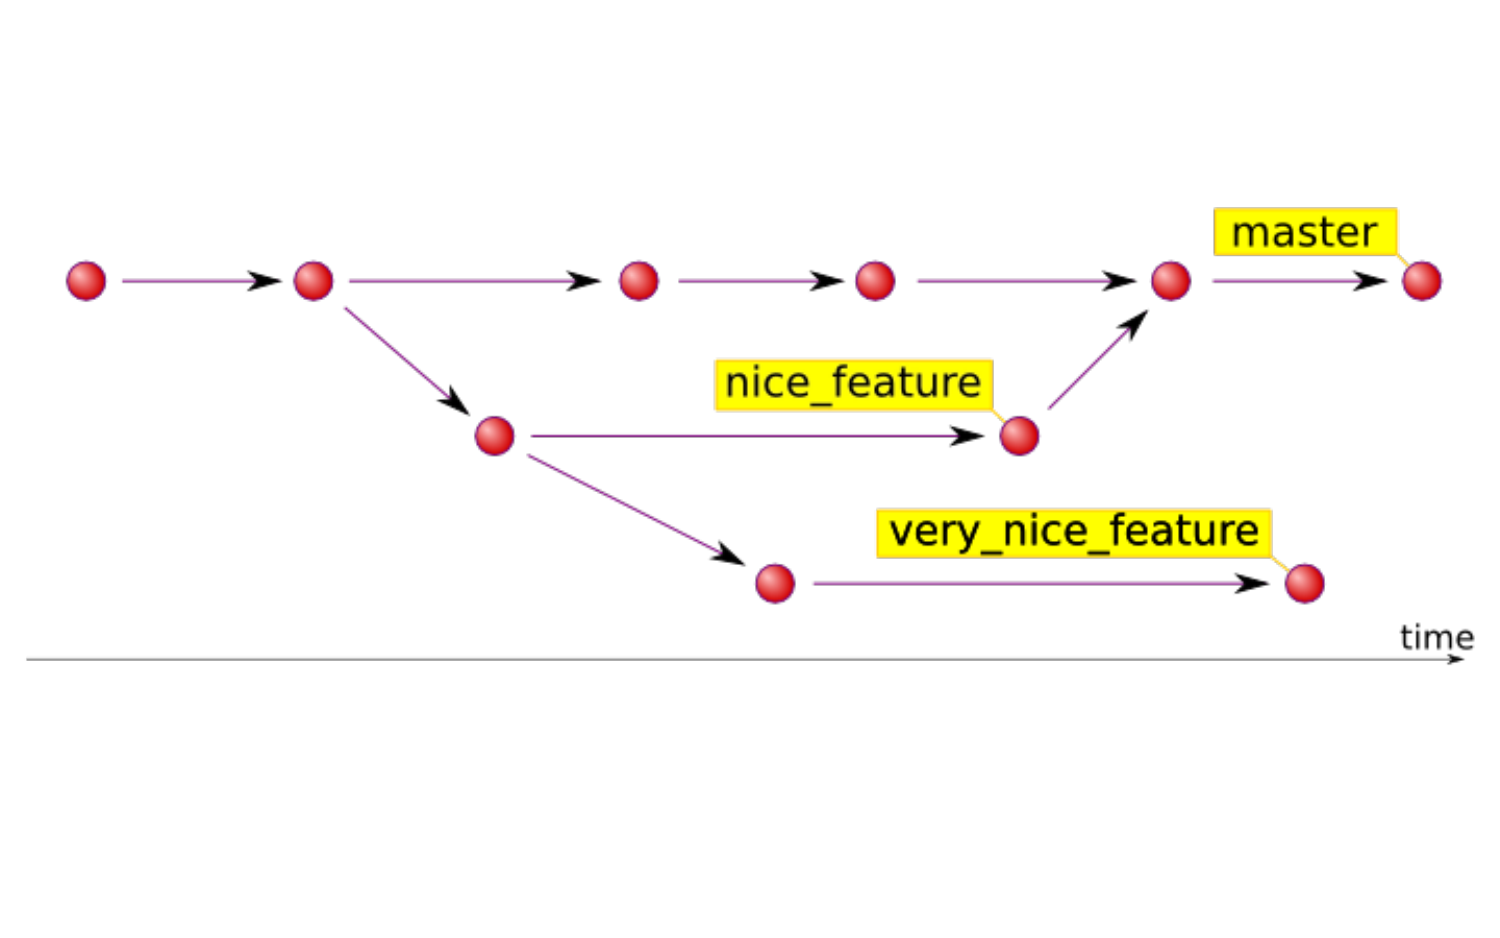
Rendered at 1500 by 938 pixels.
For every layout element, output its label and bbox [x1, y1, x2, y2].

picture [0, 156, 1500, 782]
